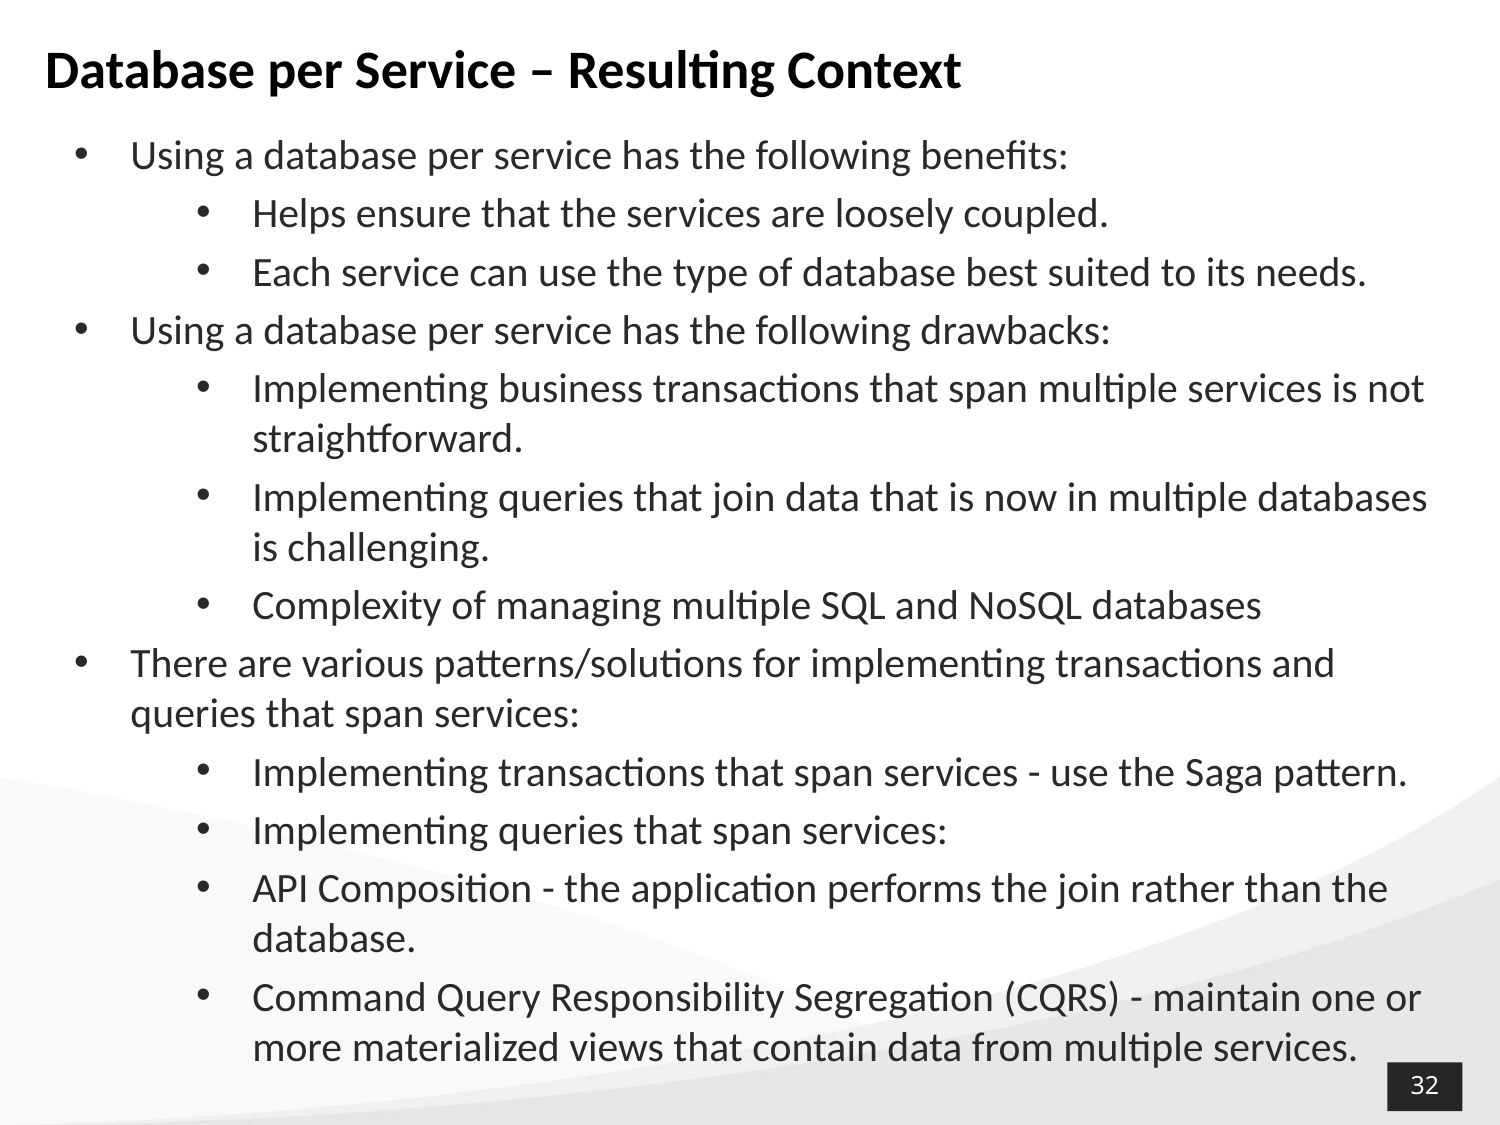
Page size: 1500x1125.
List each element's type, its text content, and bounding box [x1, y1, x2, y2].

picture [0, 0, 1500, 1125]
title Database per Service – Resulting Context [30, 21, 1478, 113]
list Using a database per service has the following benefits: Helps ensure that the services are loosely coupled. Each service can use the type of database best suited to its needs. Using a database per service has the following drawbacks: Implementing business transactions that span multiple services is not straightforward. Implementing queries that join data that is now in multiple databases is challenging. Complexity of managing multiple SQL and NoSQL databases There are various patterns/solutions for implementing transactions and queries that span services: Implementing transactions that span services - use the Saga pattern. Implementing queries that span services: API Composition - the application performs the join rather than the database. Command Query Responsibility Segregation (CQRS) - maintain one or more materialized views that contain data from multiple services. [59, 120, 1478, 1104]
